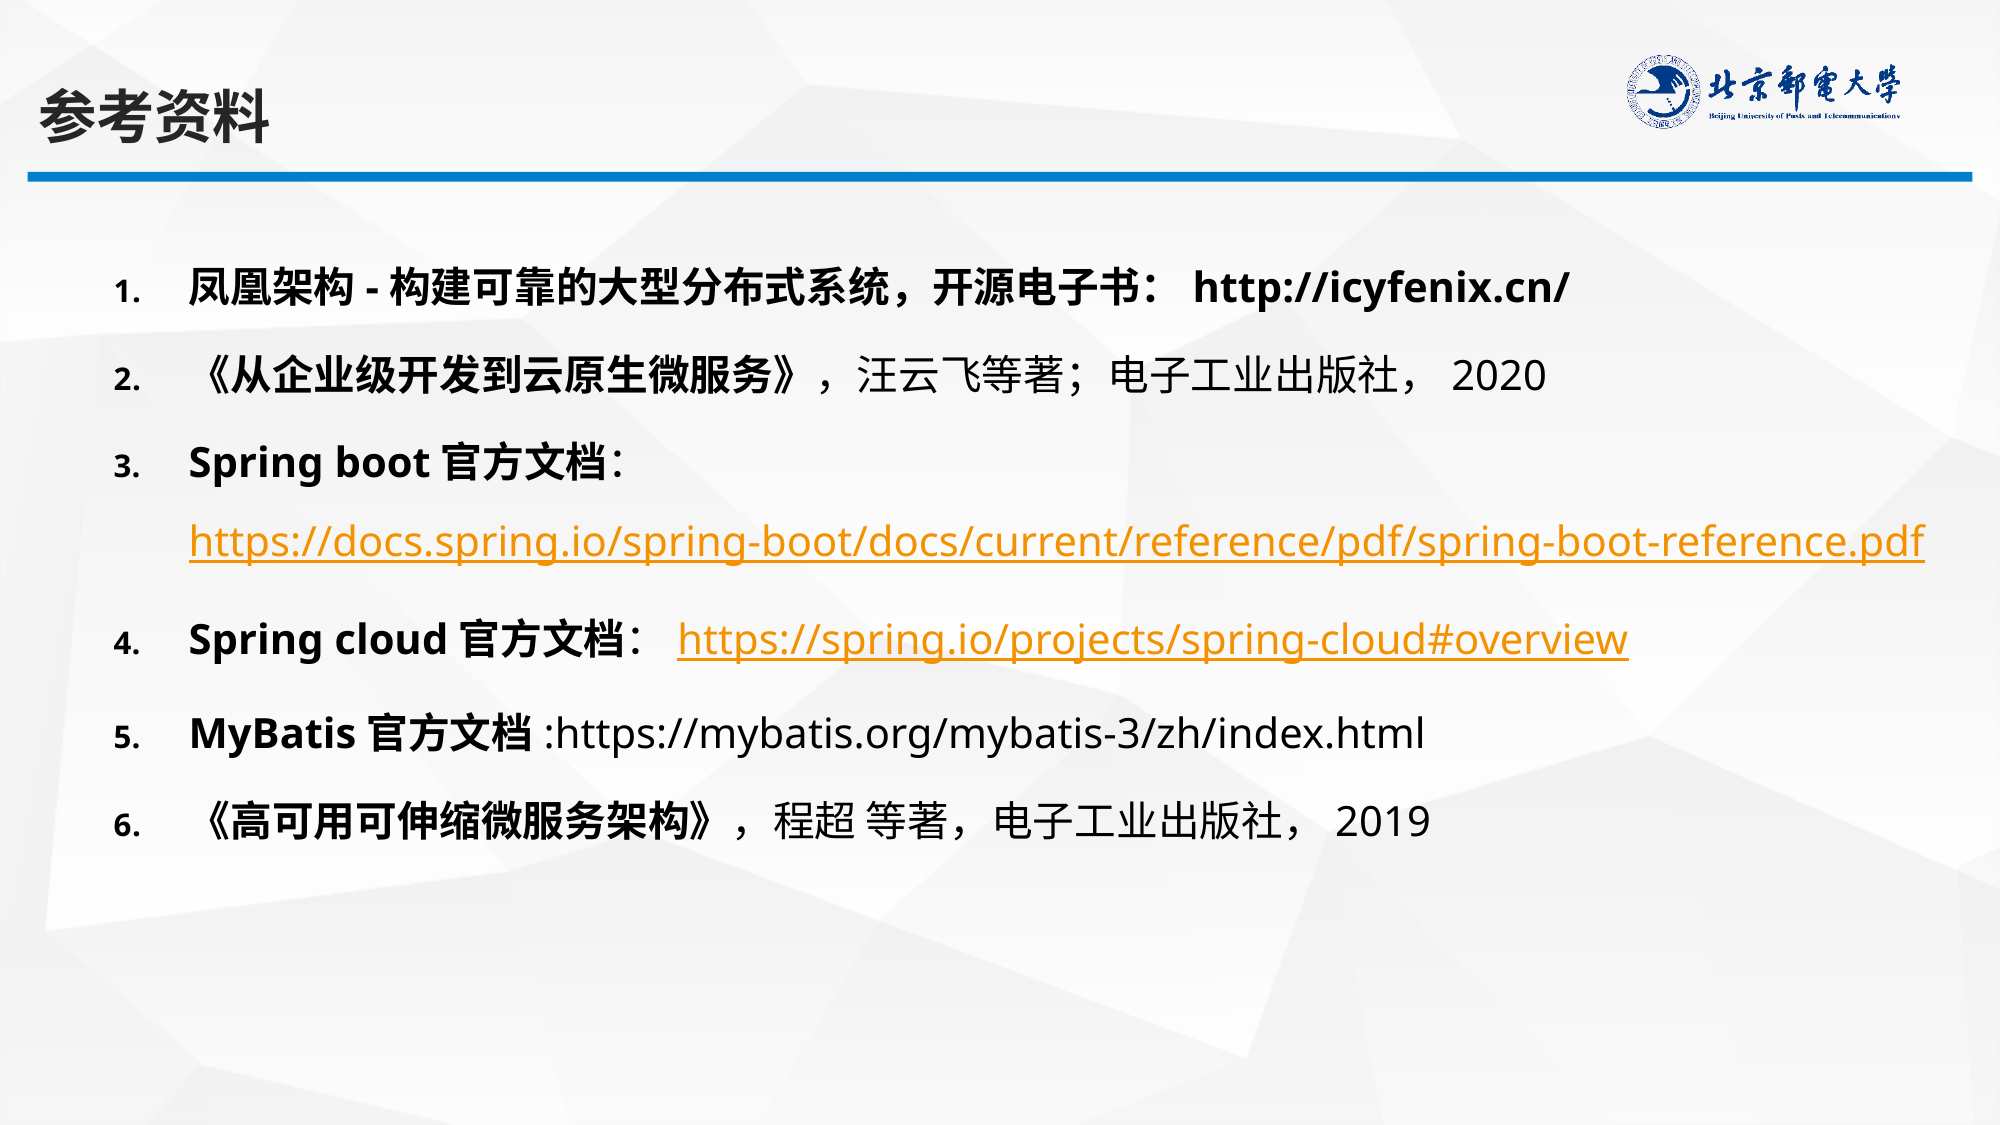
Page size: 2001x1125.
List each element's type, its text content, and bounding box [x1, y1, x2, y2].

picture [0, 0, 2000, 1125]
text_box 参考资料 [23, 73, 794, 158]
text_box 凤凰架构-构建可靠的大型分布式系统，开源电子书：http://icyfenix.cn/ 《从企业级开发到云原生微服务》，汪云飞等著；电子工业出版社，2020 Spring boot官方文档：https://docs.spring.io/spring-boot/docs/current/reference/pdf/spring-boot-reference.pdf Spring cloud官方文档：https://spring.io/projects/spring-cloud#overview MyBatis官方文档:https://mybatis.org/mybatis-3/zh/index.html 《高可用可伸缩微服务架构》，程超 等著，电子工业出版社，2019 [98, 228, 2000, 853]
text_box [26, 171, 1973, 183]
